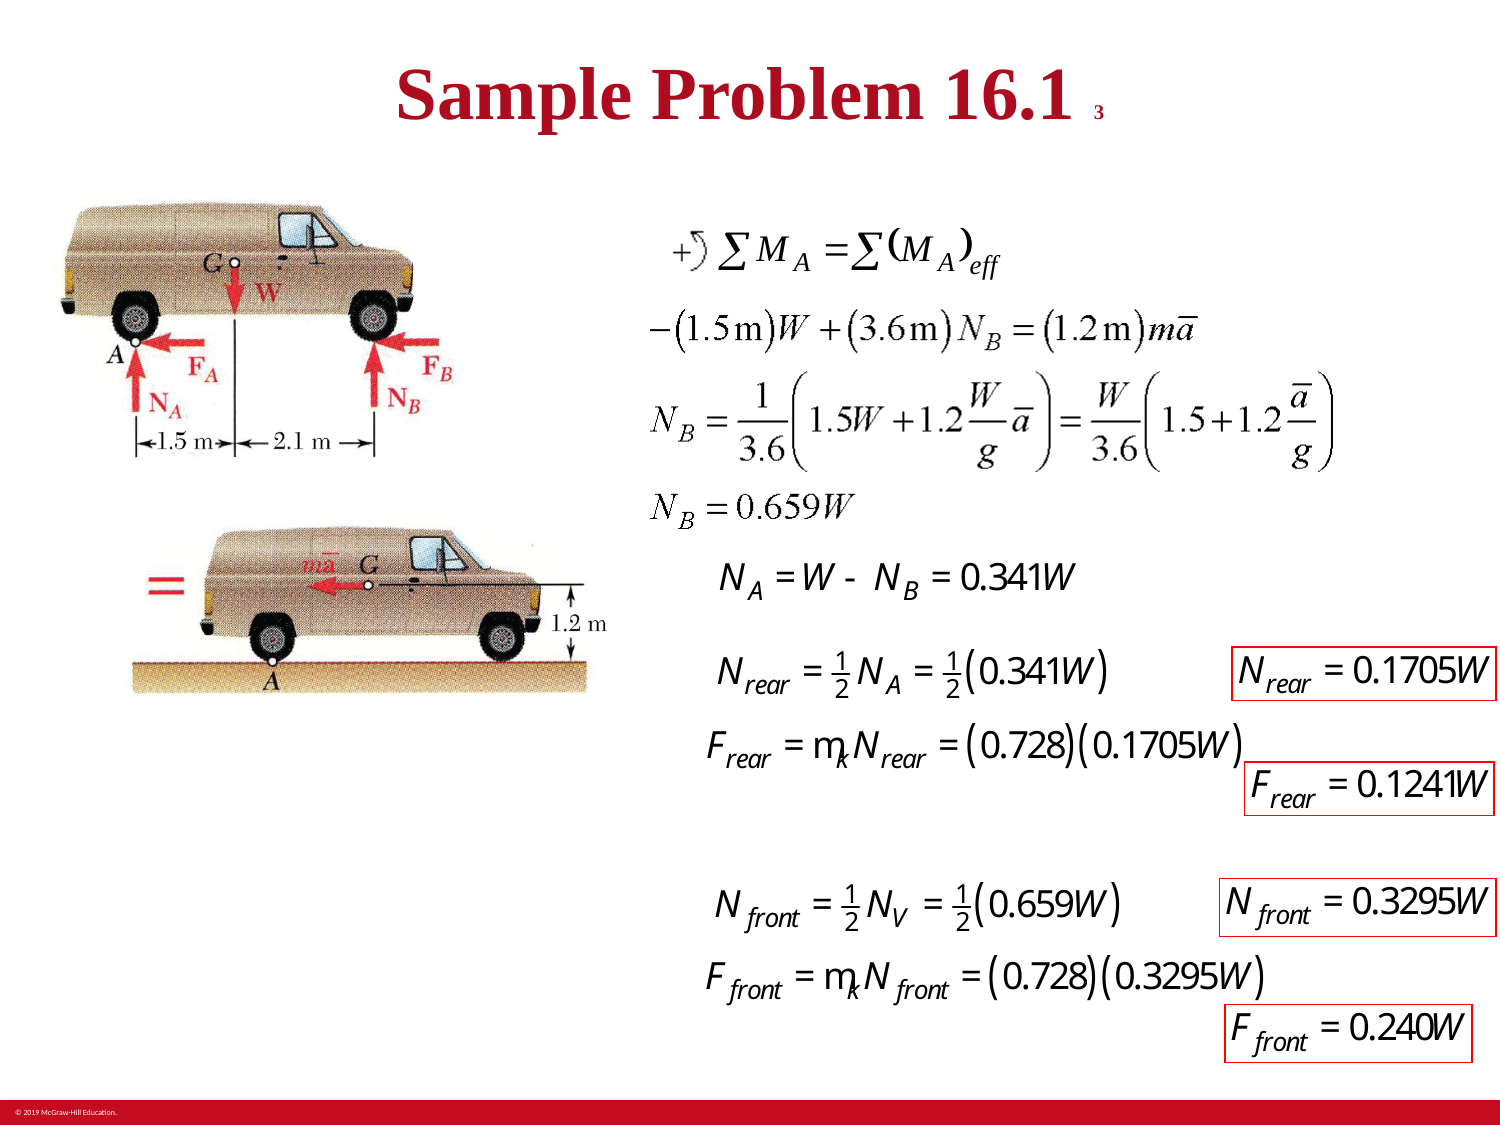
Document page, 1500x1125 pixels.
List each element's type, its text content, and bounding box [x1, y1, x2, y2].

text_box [700, 720, 1494, 815]
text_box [699, 951, 1472, 1062]
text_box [667, 225, 1012, 285]
picture [644, 303, 1339, 535]
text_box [709, 877, 1496, 939]
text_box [711, 644, 1496, 704]
title Sample Problem 16.1 3 [75, 37, 1425, 138]
picture [55, 186, 458, 474]
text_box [713, 554, 1083, 606]
picture [120, 513, 607, 713]
